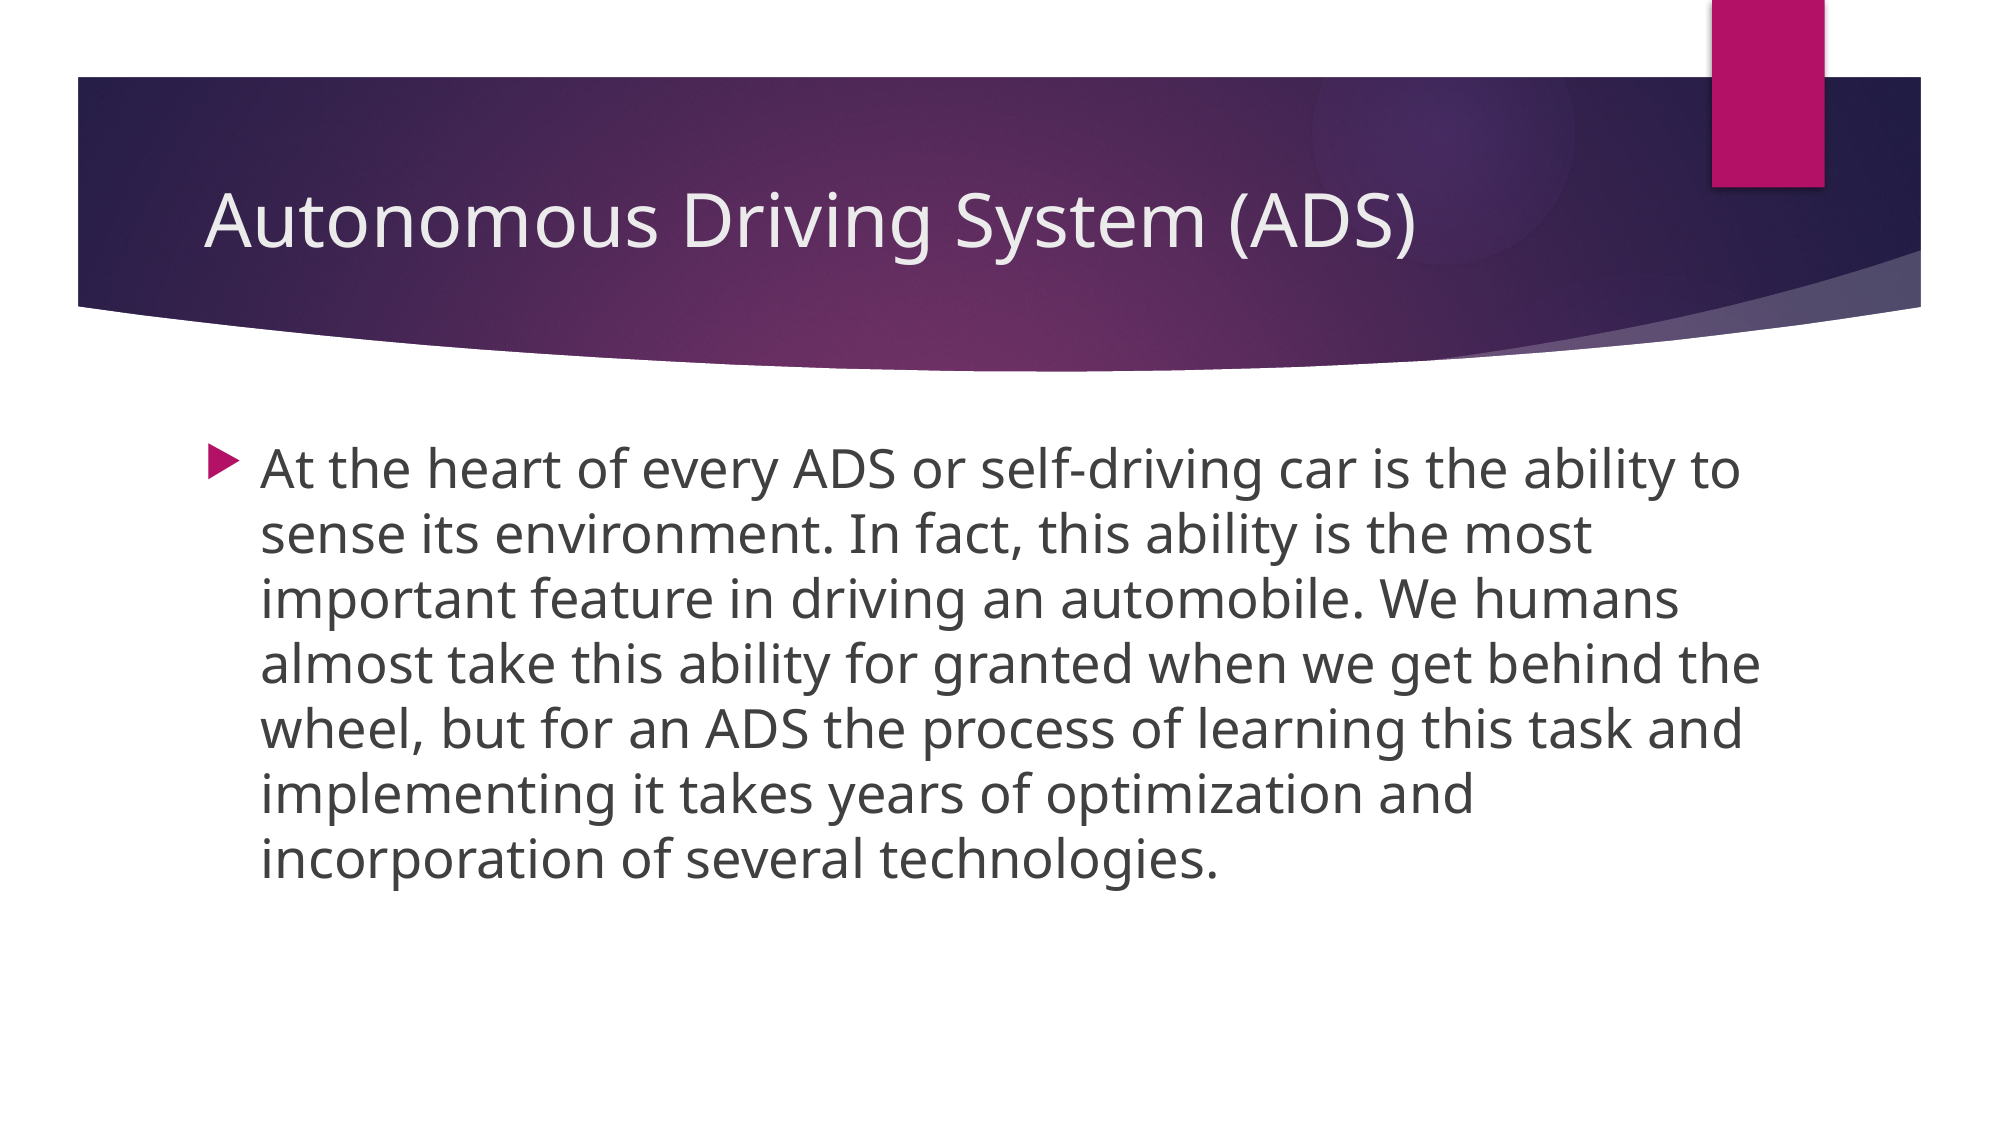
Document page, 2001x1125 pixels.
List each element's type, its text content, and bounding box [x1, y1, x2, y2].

list At the heart of every ADS or self-driving car is the ability to sense its environment. In fact, this ability is the most important feature in driving an automobile. We humans almost take this ability for granted when we get behind the wheel, but for an ADS the process of learning this task and implementing it takes years of optimization and incorporation of several technologies. [189, 427, 1790, 988]
title Autonomous Driving System (ADS) [189, 159, 1627, 276]
